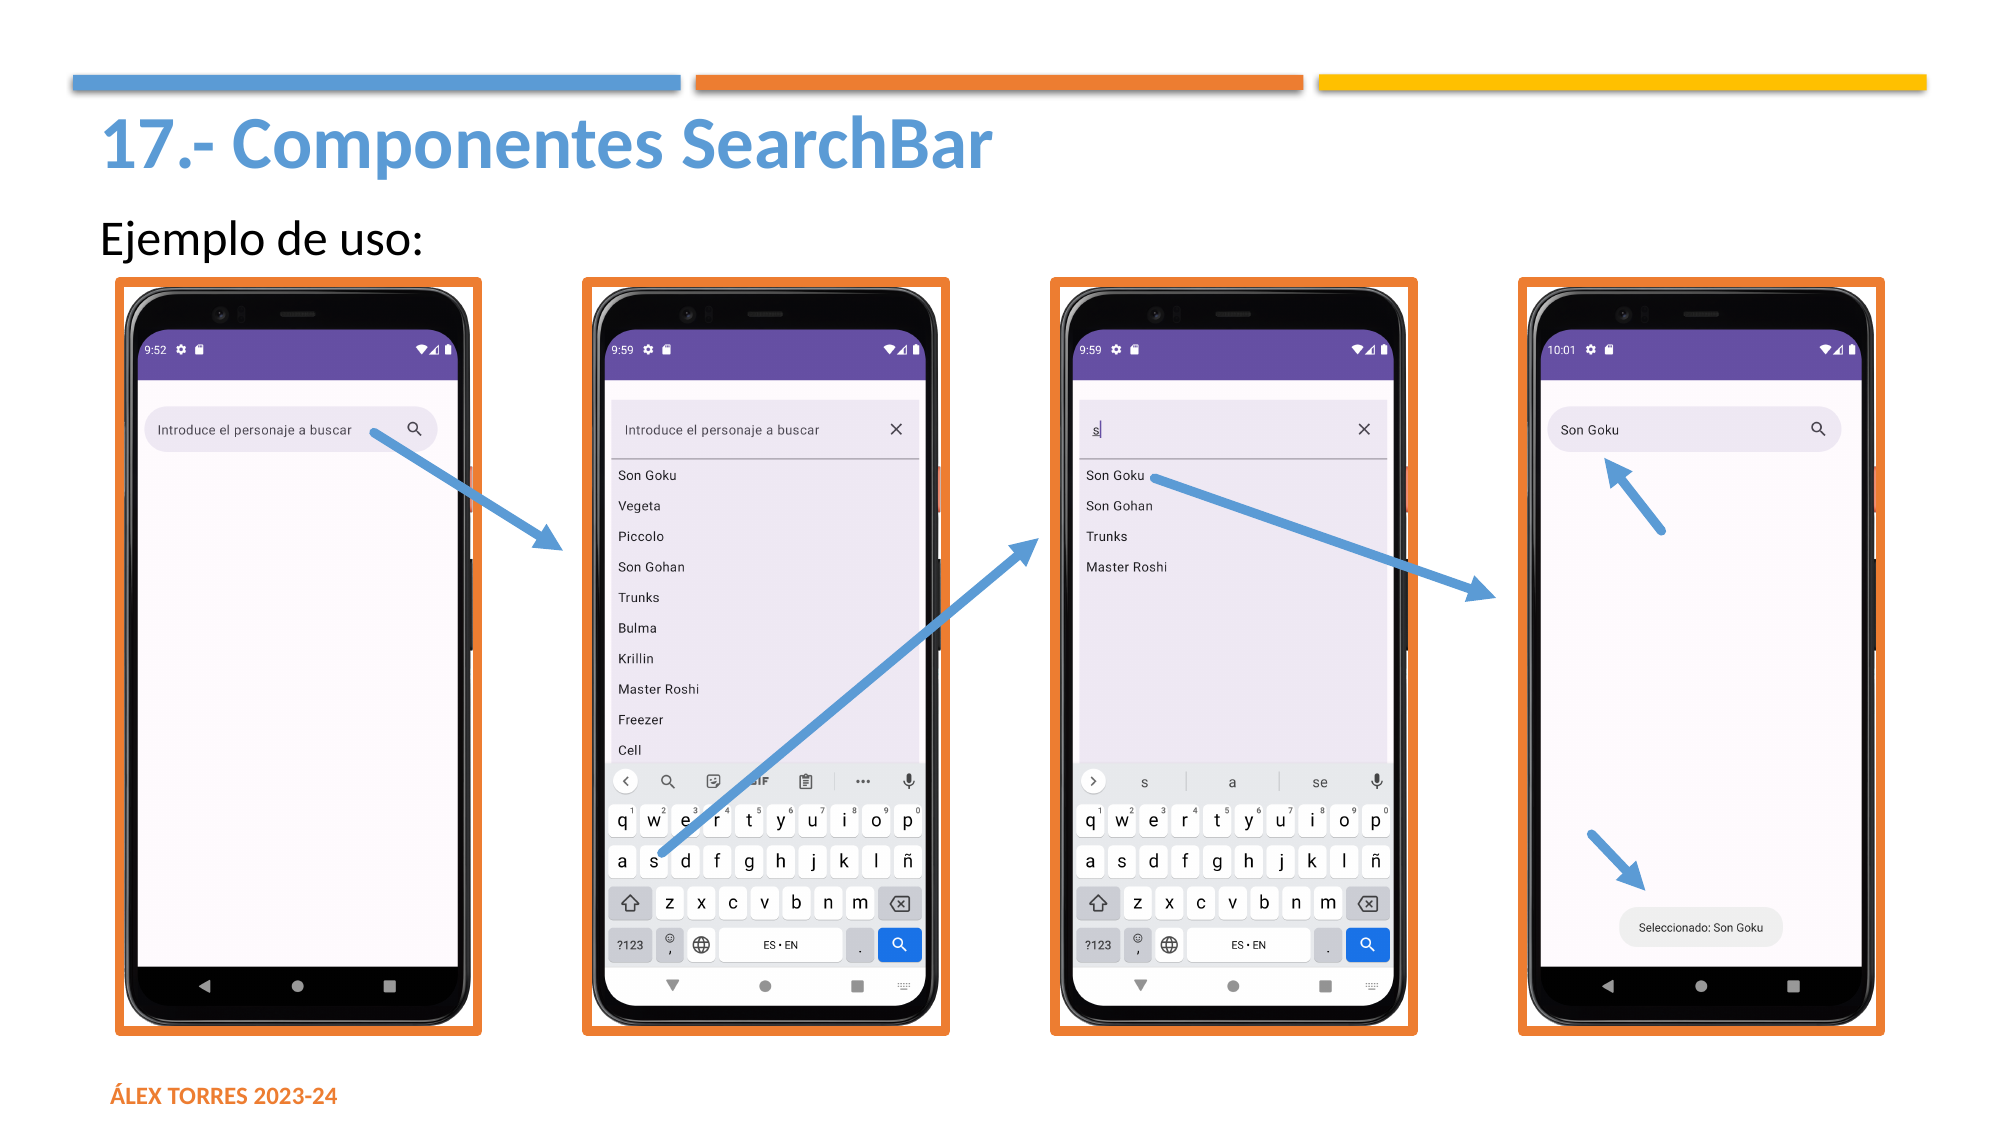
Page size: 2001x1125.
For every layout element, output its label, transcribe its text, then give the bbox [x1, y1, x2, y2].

text_box 17.- Componentes SearchBar [85, 78, 1915, 188]
text_box Ejemplo de uso: [85, 190, 1915, 1074]
picture [1059, 286, 1409, 1027]
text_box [1603, 457, 1662, 532]
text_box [1591, 833, 1646, 892]
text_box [661, 537, 1040, 854]
picture [591, 286, 942, 1027]
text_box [1153, 477, 1497, 599]
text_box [373, 431, 564, 552]
picture [1526, 286, 1877, 1027]
picture [123, 286, 474, 1027]
